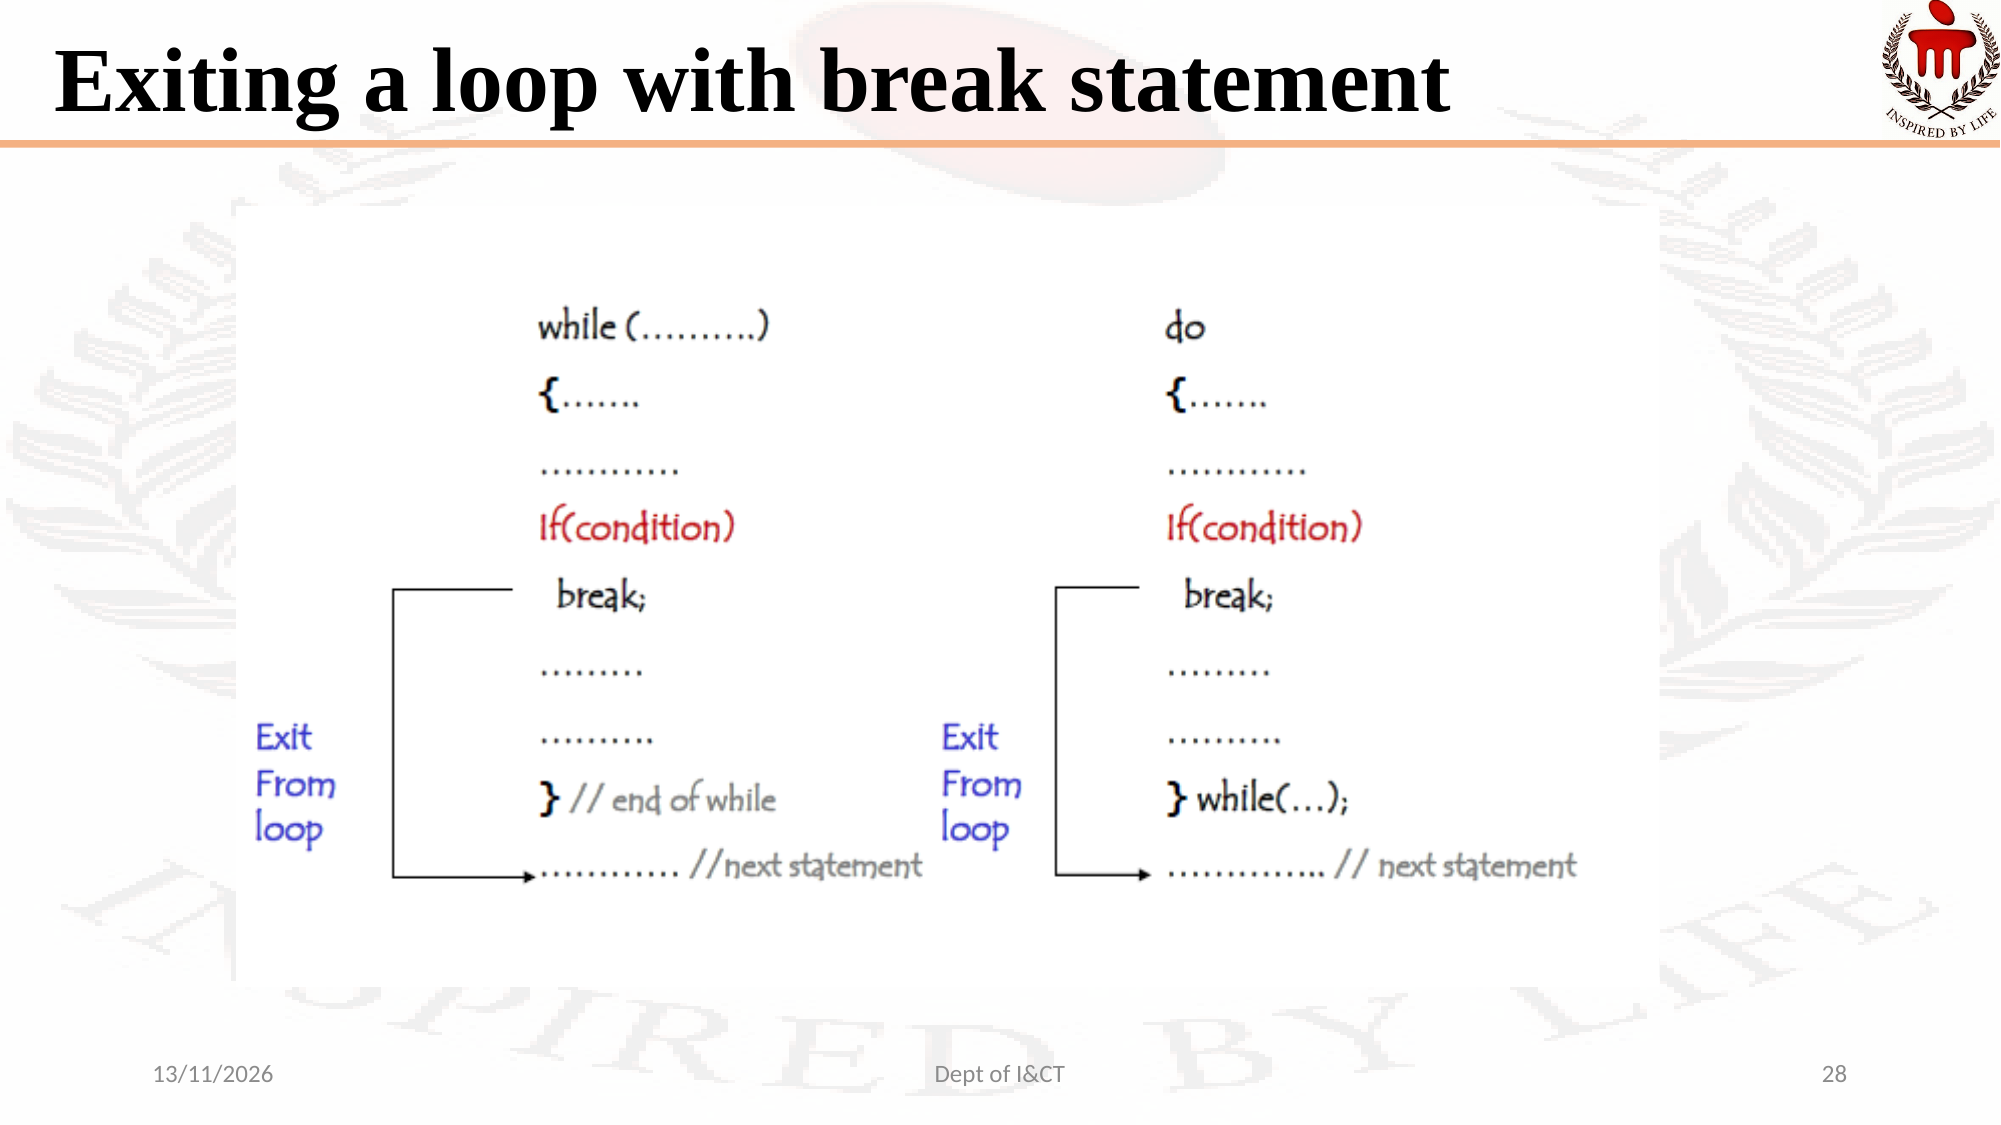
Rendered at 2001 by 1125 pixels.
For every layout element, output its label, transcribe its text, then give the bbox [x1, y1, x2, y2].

title Exiting a loop with break statement [39, 22, 1863, 141]
footer Dept of I&CT [662, 1042, 1338, 1103]
picture [1882, 0, 2000, 140]
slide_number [137, 1042, 588, 1103]
slide_number 28 [1412, 1042, 1863, 1103]
picture [236, 206, 1660, 987]
